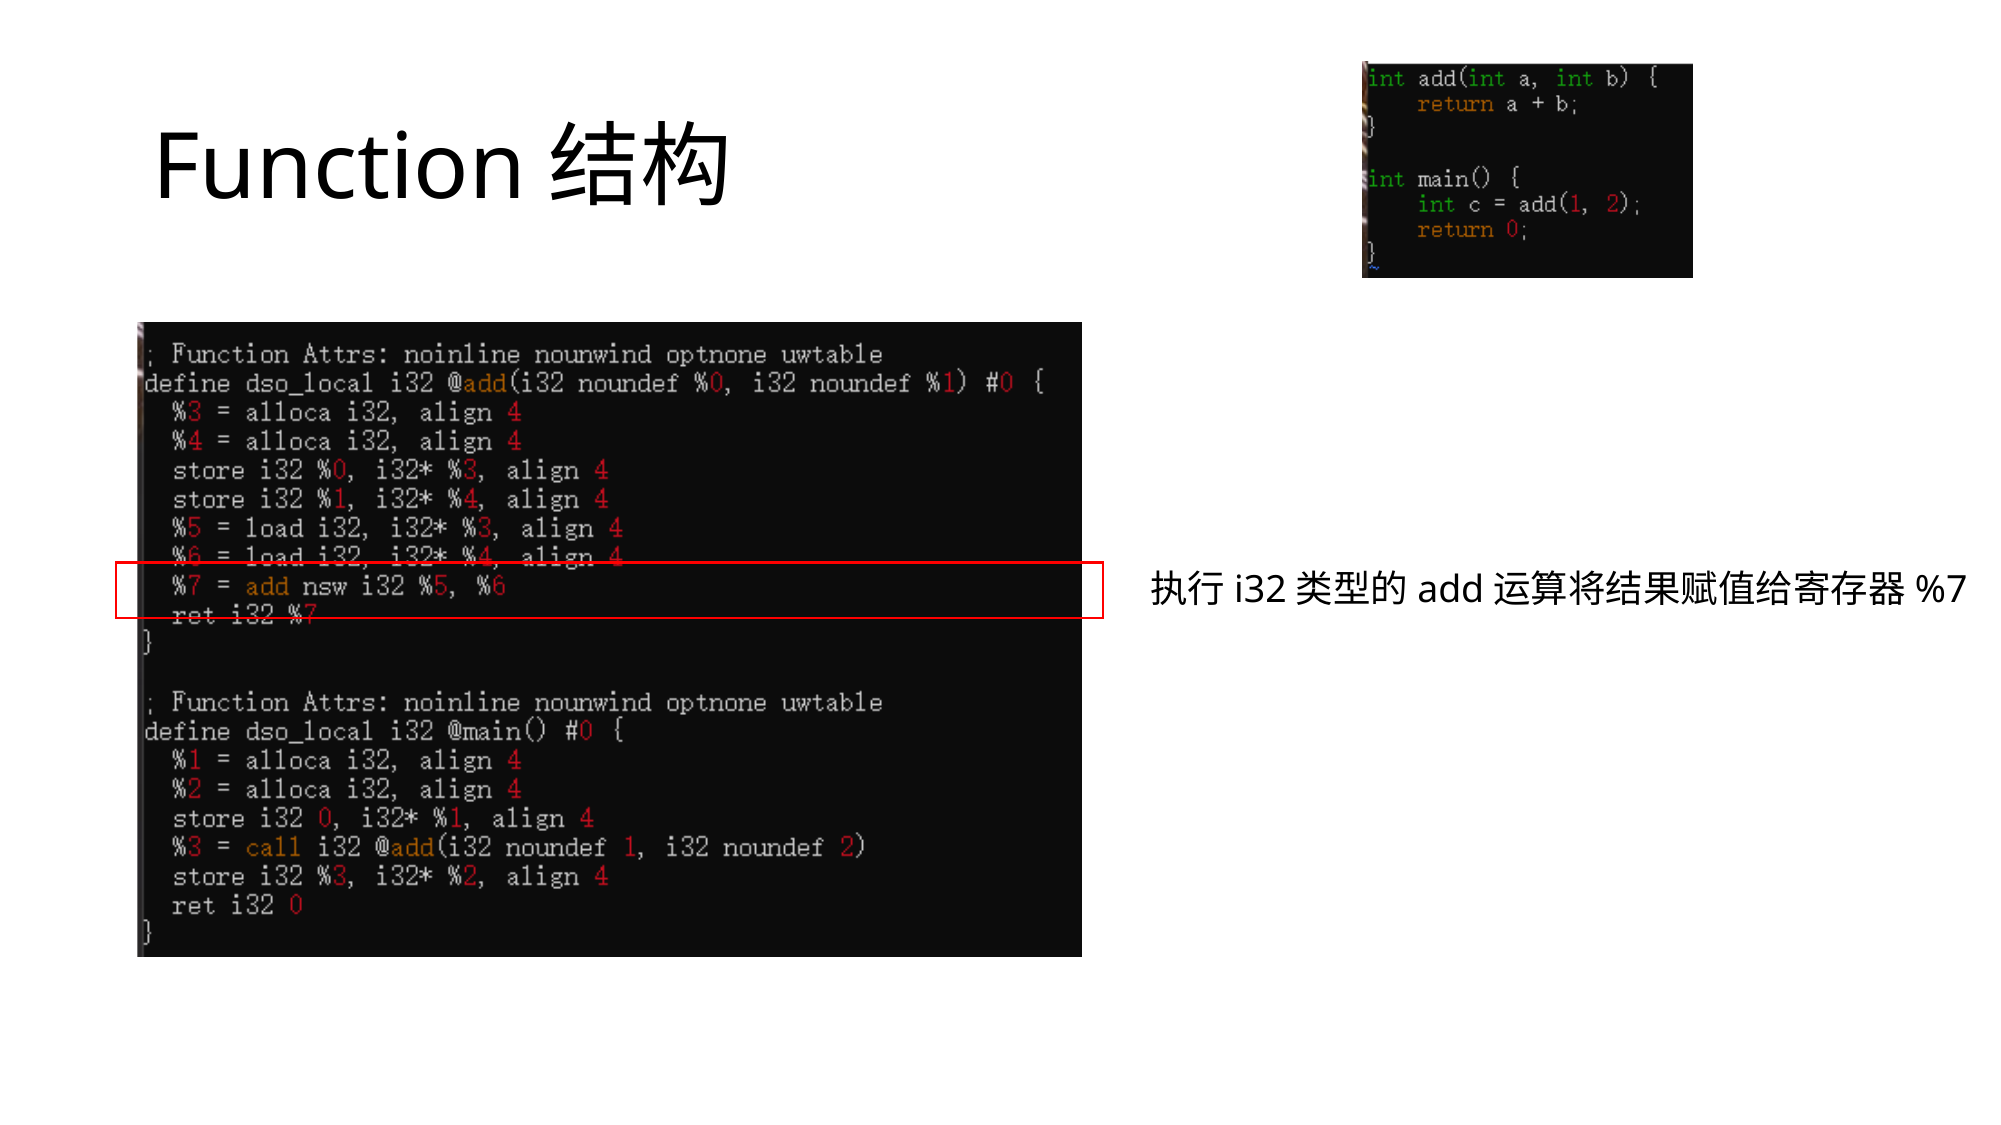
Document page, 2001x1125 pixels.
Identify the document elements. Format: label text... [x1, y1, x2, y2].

picture [1362, 61, 1693, 278]
title Function结构 [137, 59, 1863, 278]
text_box [1082, 561, 1104, 619]
picture [137, 322, 1082, 957]
text_box [115, 561, 137, 619]
text_box 执行i32类型的add运算将结果赋值给寄存器%7 [1135, 557, 1983, 617]
